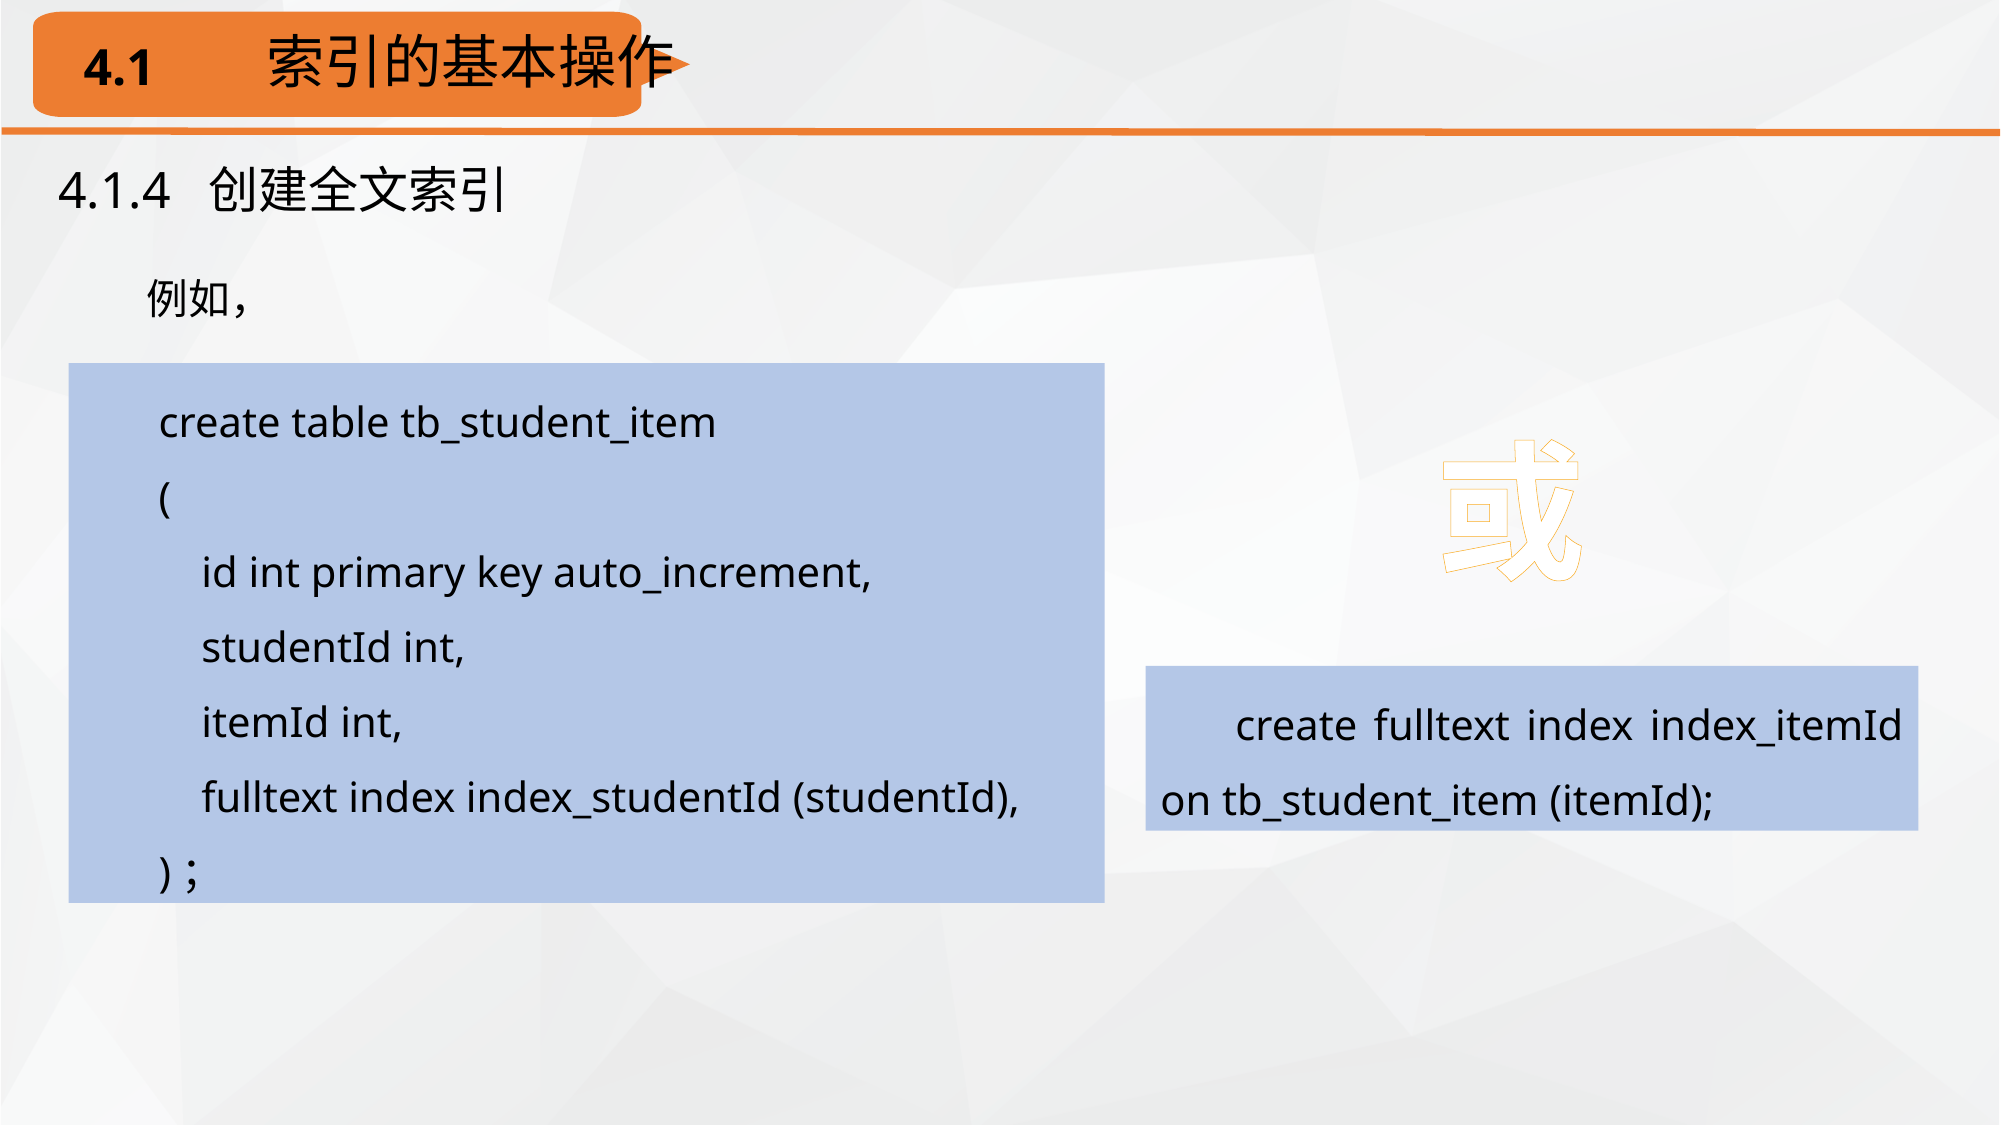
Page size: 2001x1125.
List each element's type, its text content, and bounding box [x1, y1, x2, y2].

text_box 4.1 [68, 28, 211, 103]
text_box 4.2 [0, 0, 2000, 1125]
text_box 索引的基本操作 [252, 18, 990, 103]
text_box 4.1.4 创建全文索引 [43, 151, 781, 227]
text_box 例如， [43, 240, 1959, 331]
text_box 或 [1420, 409, 1601, 605]
text_box create table tb_student_item ( id int primary key auto_increment, studentId int, itemId int, fulltext index index_studentId (studentId), )； [68, 363, 1105, 903]
text_box create fulltext index index_itemId on tb_student_item (itemId); [1145, 665, 1919, 831]
